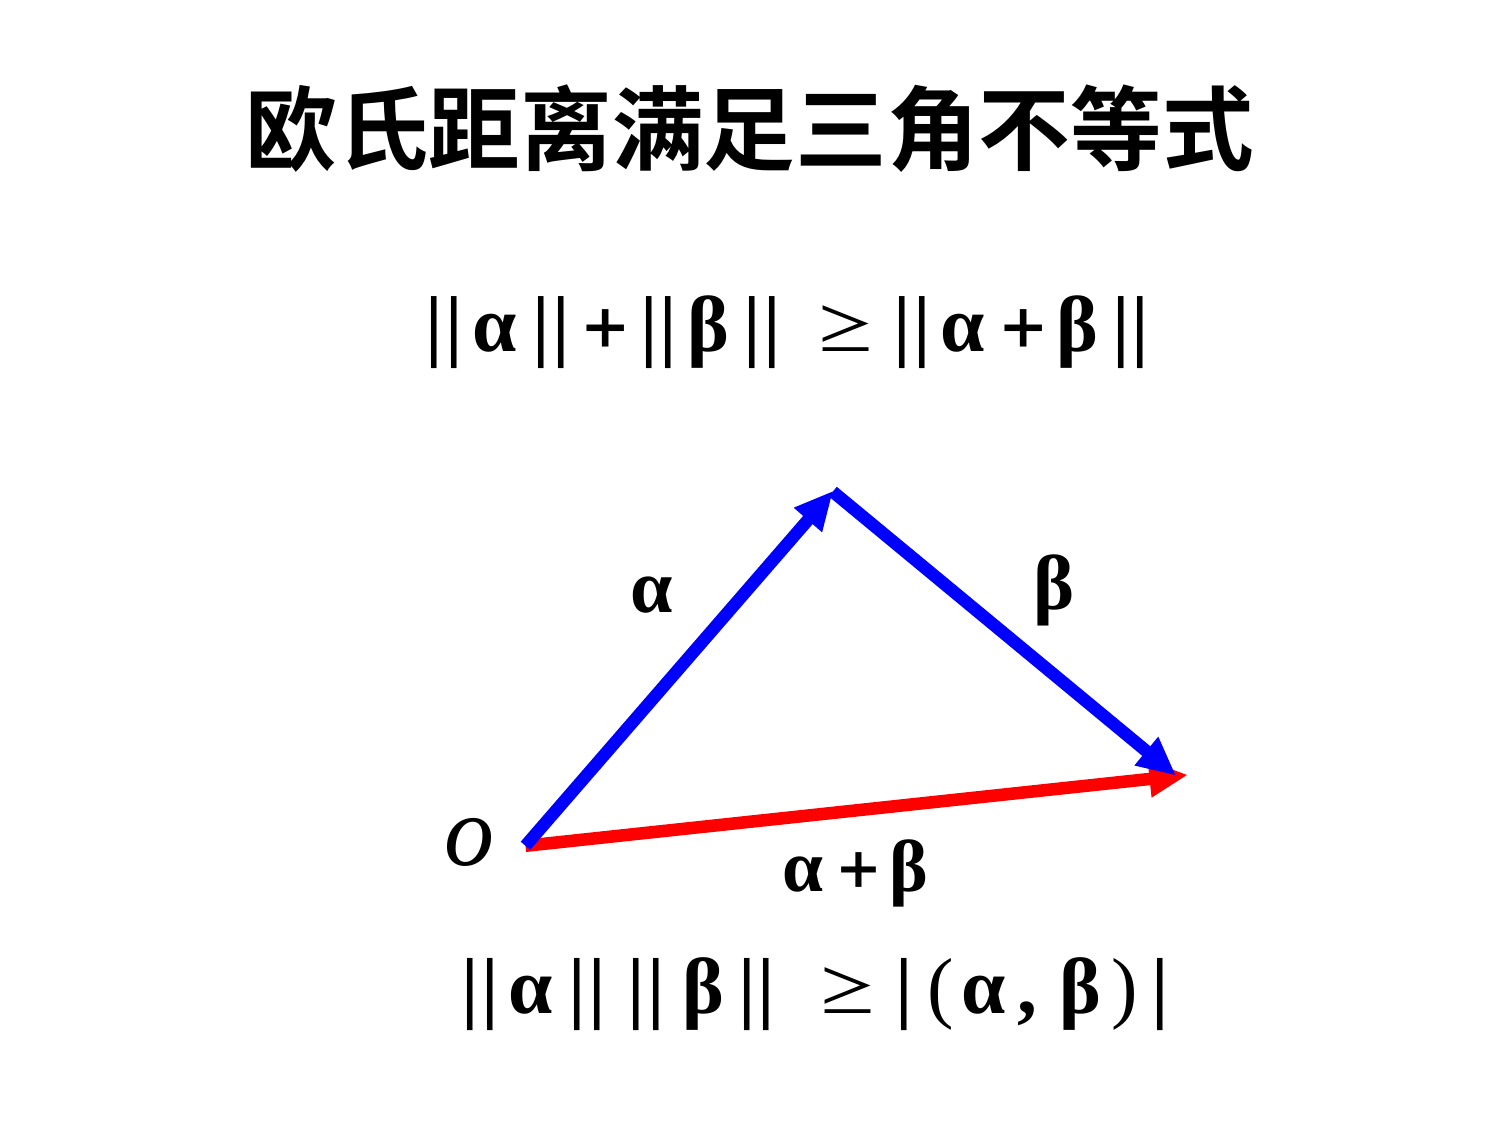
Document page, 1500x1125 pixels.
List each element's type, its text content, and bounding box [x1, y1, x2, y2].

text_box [1023, 538, 1090, 643]
text_box [525, 491, 833, 846]
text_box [430, 798, 515, 891]
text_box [396, 278, 1158, 385]
text_box [527, 770, 1187, 846]
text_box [454, 940, 1176, 1047]
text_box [620, 562, 685, 632]
text_box [1026, 652, 1176, 775]
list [773, 823, 940, 922]
title 欧氏距离满足三角不等式 [75, 45, 1425, 208]
